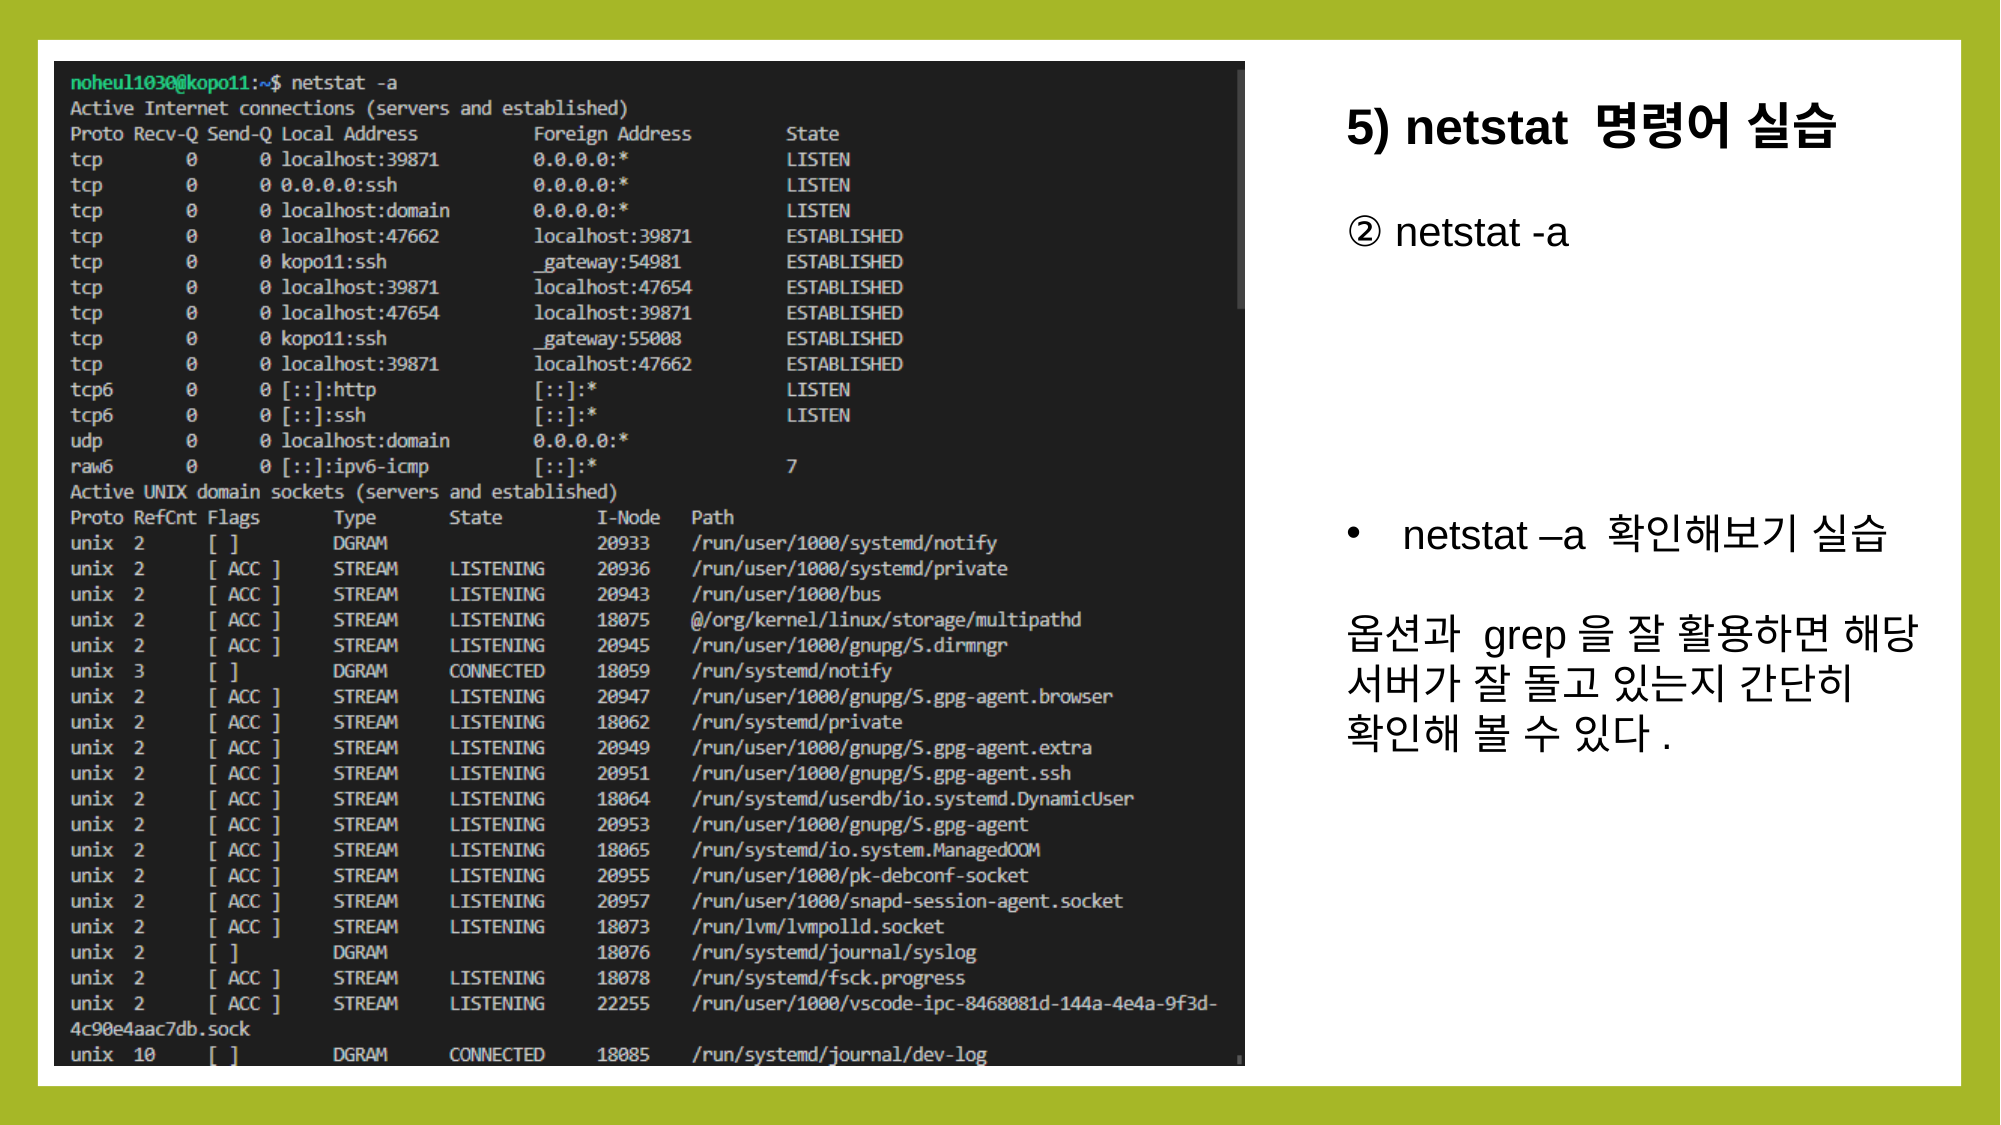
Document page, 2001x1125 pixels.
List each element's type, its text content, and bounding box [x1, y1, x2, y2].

text_box 5) netstat 명령어 실습 ② netstat -a [1331, 87, 1932, 313]
picture [54, 61, 1246, 1066]
text_box netstat –a 확인해보기 실습 옵션과 grep을 잘 활용하면 해당 서버가 잘 돌고 있는지 간단히 확인해 볼 수 있다. [1331, 500, 1937, 765]
